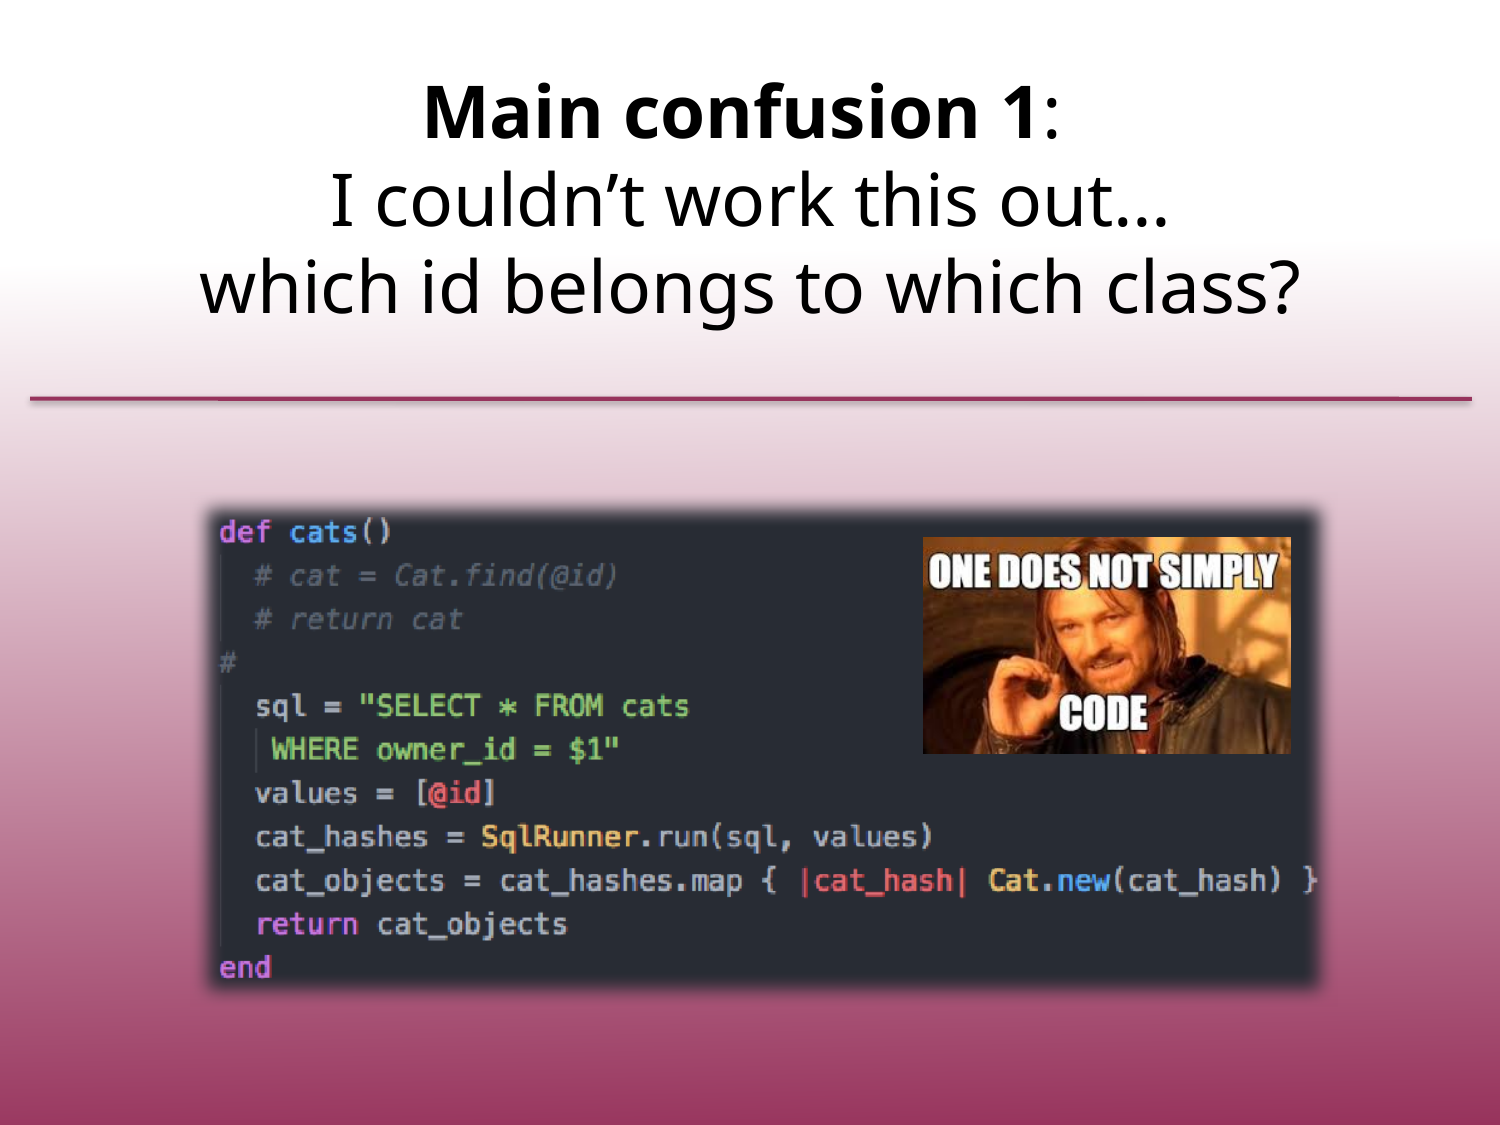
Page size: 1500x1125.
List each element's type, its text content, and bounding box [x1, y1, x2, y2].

title Main confusion 1: I couldn’t work this out… which id belongs to which class? [30, 103, 1472, 291]
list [190, 434, 1338, 1066]
picture [923, 537, 1292, 754]
